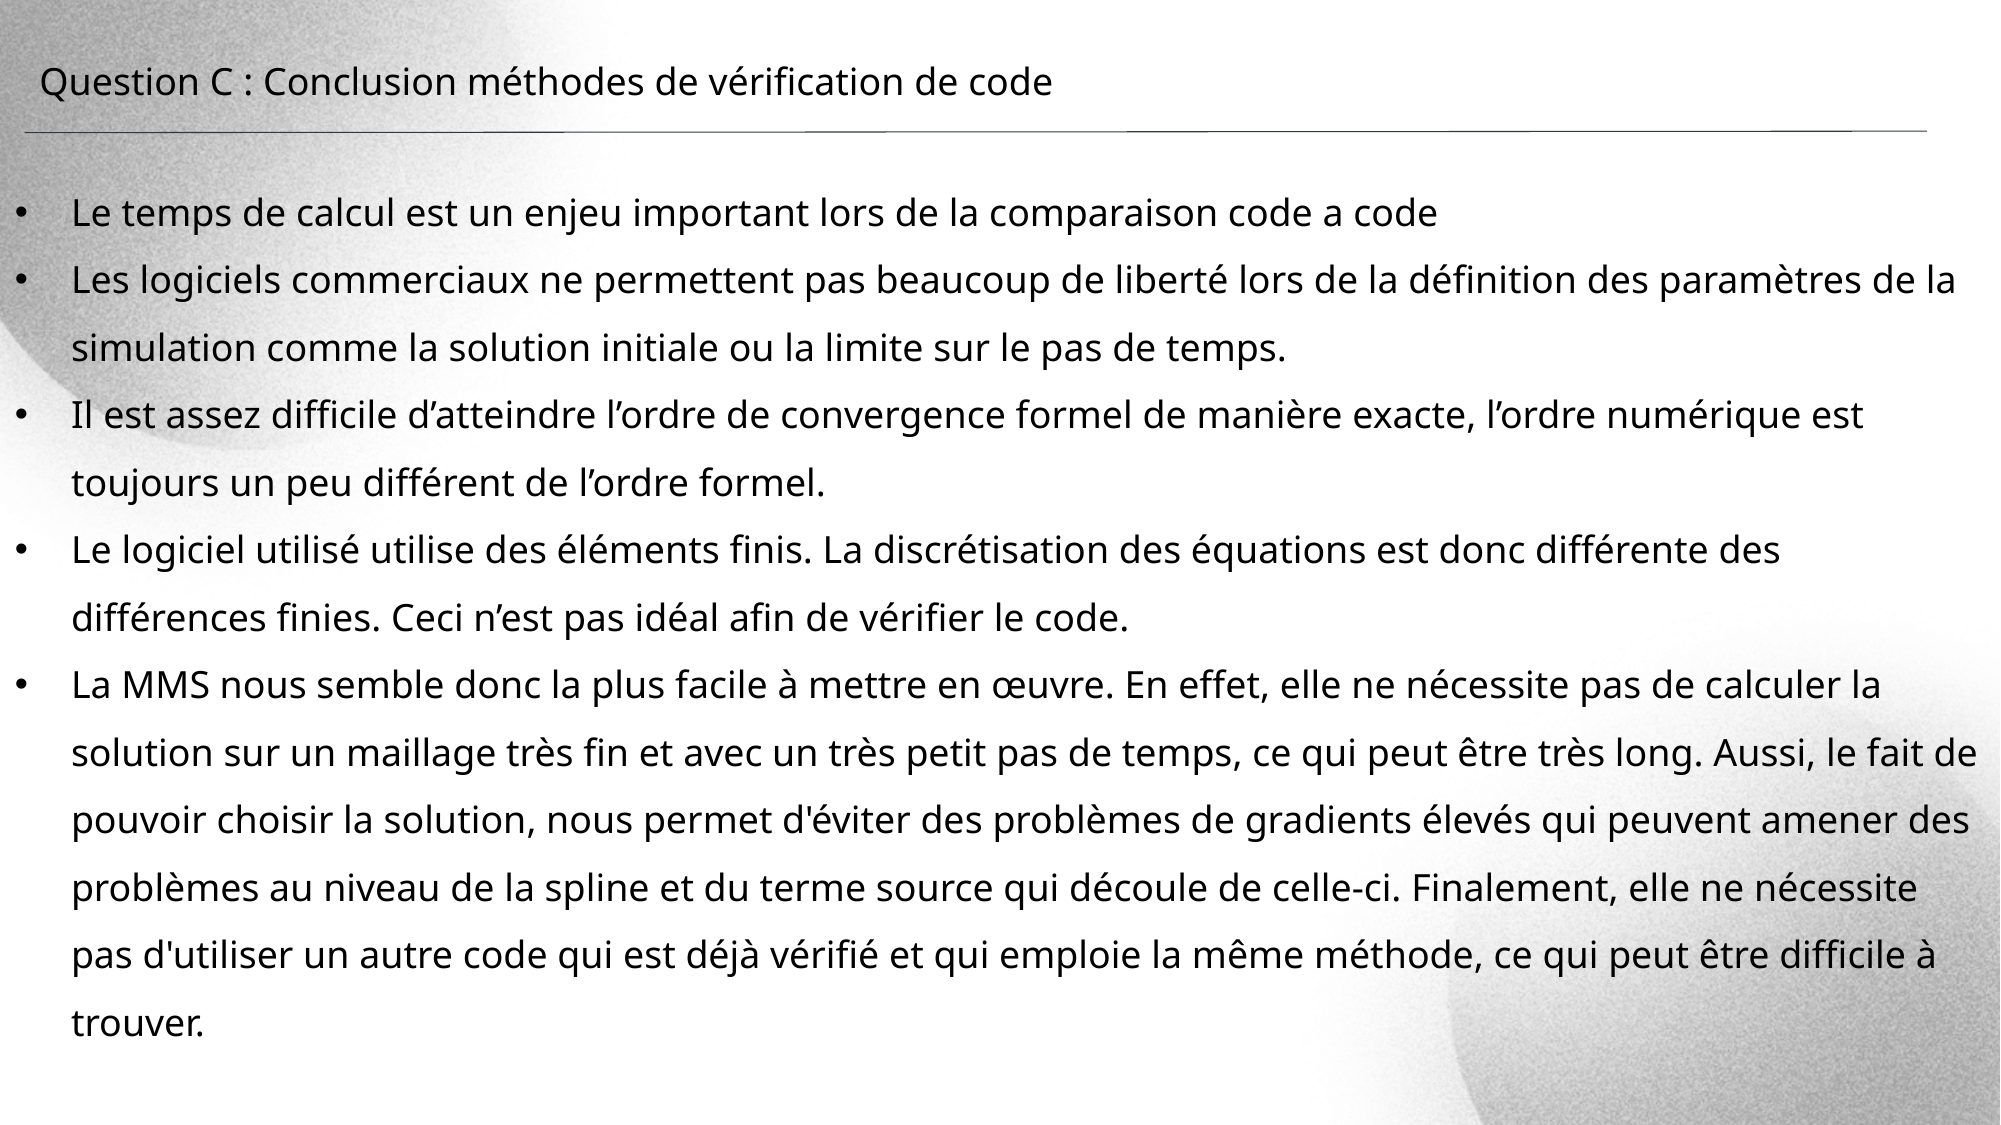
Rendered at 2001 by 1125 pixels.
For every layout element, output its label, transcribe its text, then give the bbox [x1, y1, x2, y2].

text_box Le temps de calcul est un enjeu important lors de la comparaison code a code Les logiciels commerciaux ne permettent pas beaucoup de liberté lors de la définition des paramètres de la simulation comme la solution initiale ou la limite sur le pas de temps. Il est assez difficile d’atteindre l’ordre de convergence formel de manière exacte, l’ordre numérique est toujours un peu différent de l’ordre formel. Le logiciel utilisé utilise des éléments finis. La discrétisation des équations est donc différente des différences finies. Ceci n’est pas idéal afin de vérifier le code. La MMS nous semble donc la plus facile à mettre en œuvre. En effet, elle ne nécessite pas de calculer la solution sur un maillage très fin et avec un très petit pas de temps, ce qui peut être très long. Aussi, le fait de pouvoir choisir la solution, nous permet d'éviter des problèmes de gradients élevés qui peuvent amener des problèmes au niveau de la spline et du terme source qui découle de celle-ci. Finalement, elle ne nécessite pas d'utiliser un autre code qui est déjà vérifié et qui emploie la même méthode, ce qui peut être difficile à trouver. [0, 158, 2000, 1125]
picture [0, 0, 636, 158]
text_box Question C : Conclusion méthodes de vérification de code [24, 28, 1576, 111]
